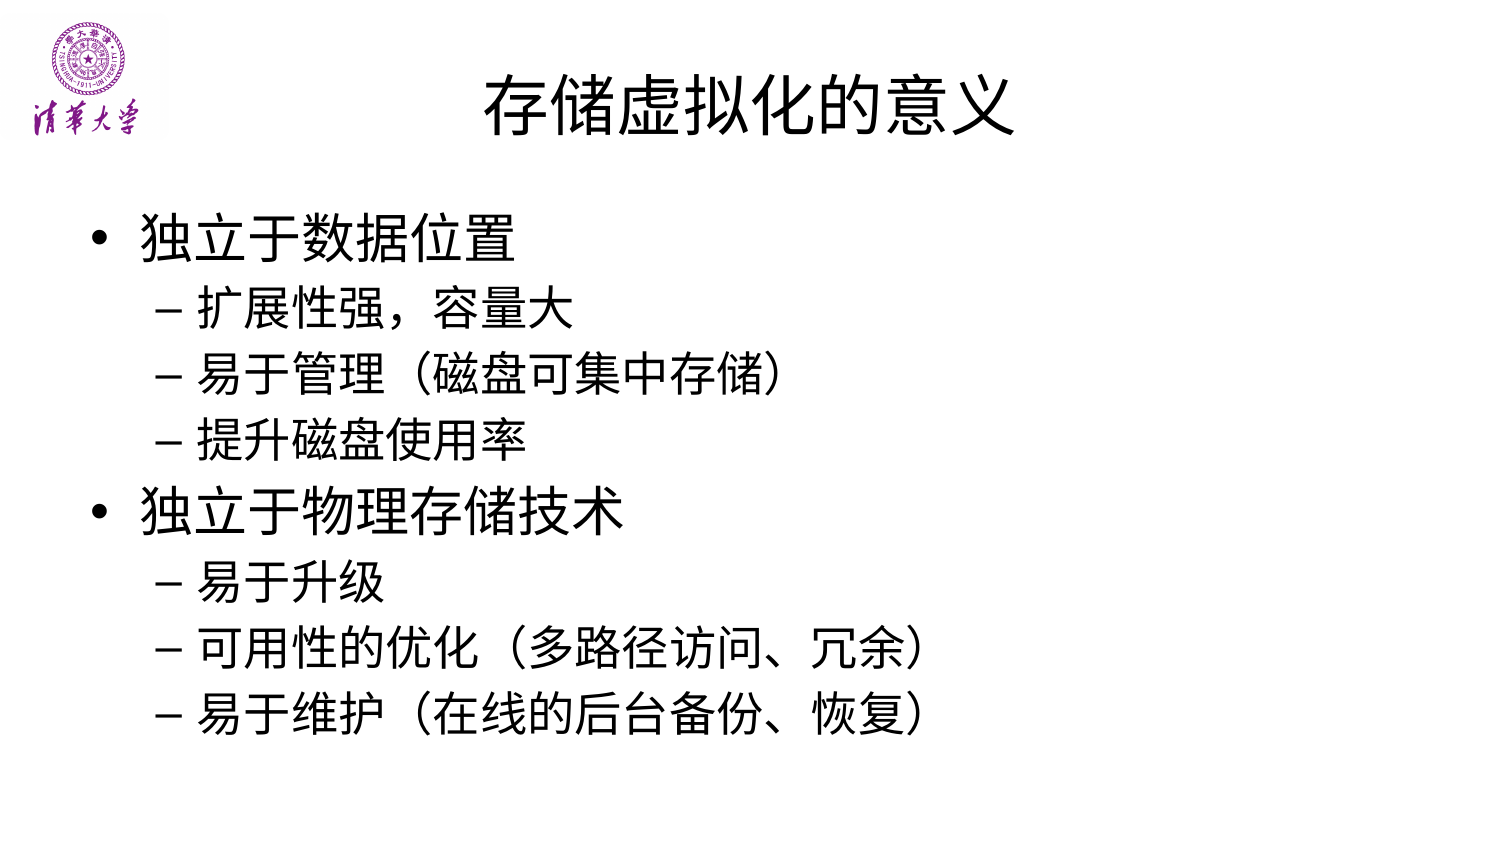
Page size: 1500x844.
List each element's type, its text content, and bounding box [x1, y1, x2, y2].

title 存储虚拟化的意义 [75, 33, 1425, 175]
list 独立于数据位置 扩展性强，容量大 易于管理（磁盘可集中存储） 提升磁盘使用率 独立于物理存储技术 易于升级 可用性的优化（多路径访问、冗余） 易于维护（在线的后台备份、恢复） [75, 196, 1425, 754]
picture [0, 13, 169, 140]
